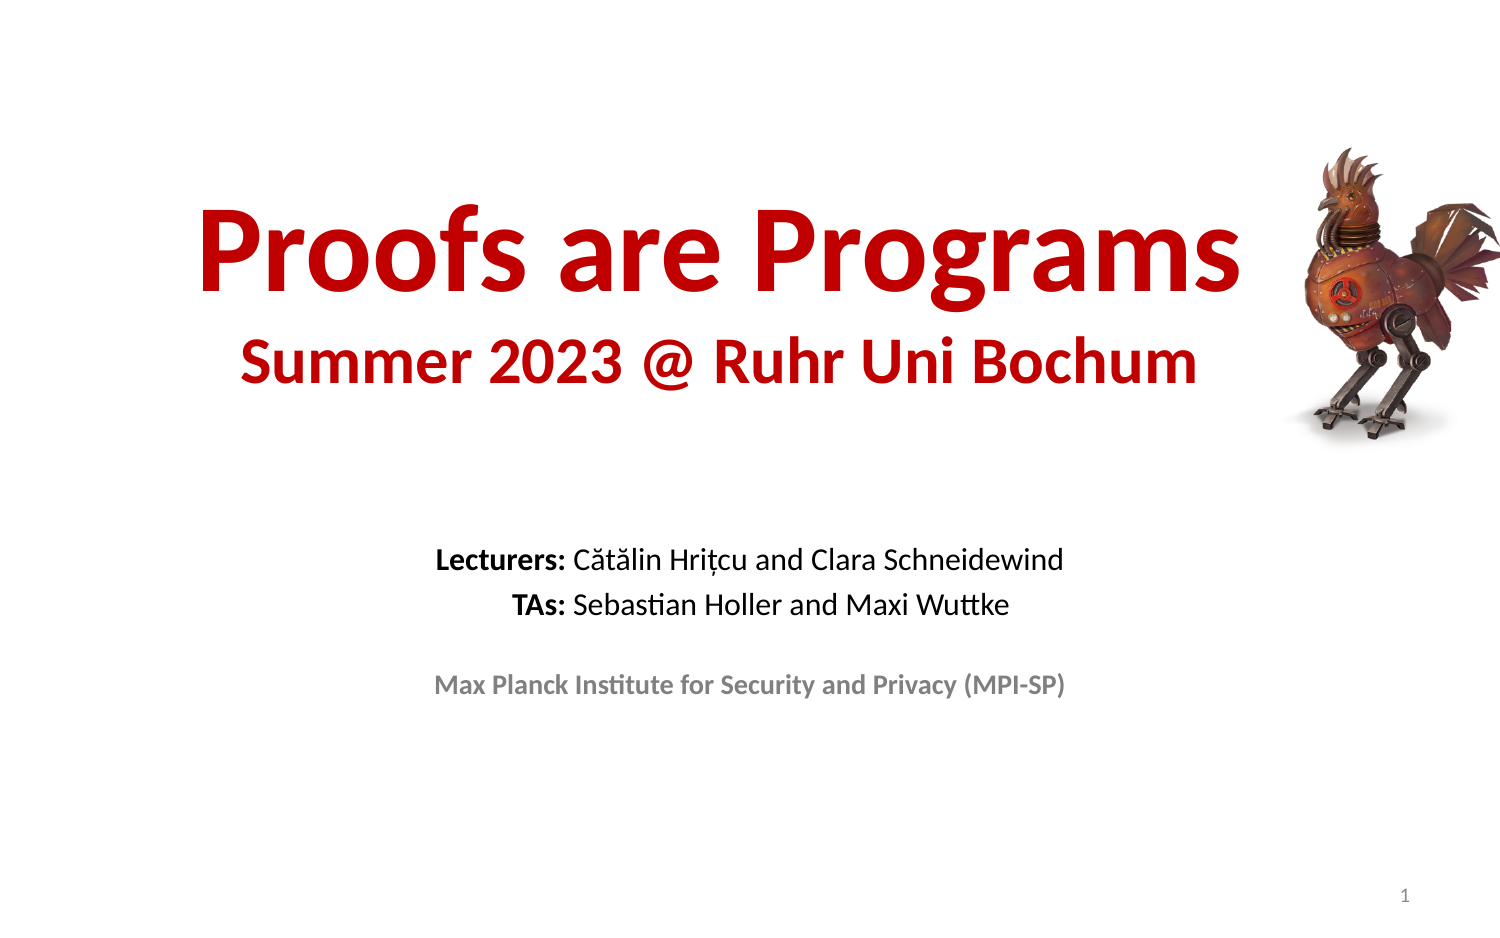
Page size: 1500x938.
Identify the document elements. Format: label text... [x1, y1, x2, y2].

title Proofs are Programs Summer 2023 @ Ruhr Uni Bochum [162, 181, 1231, 383]
slide_number 1 [1074, 868, 1425, 919]
picture [1236, 143, 1500, 464]
subtitle Lecturers: Cătălin Hrițcu and Clara Schneidewind TAs: Sebastian Holler and Maxi Wuttke Max Planck Institute for Security and Privacy (MPI-SP) [0, 531, 1500, 709]
